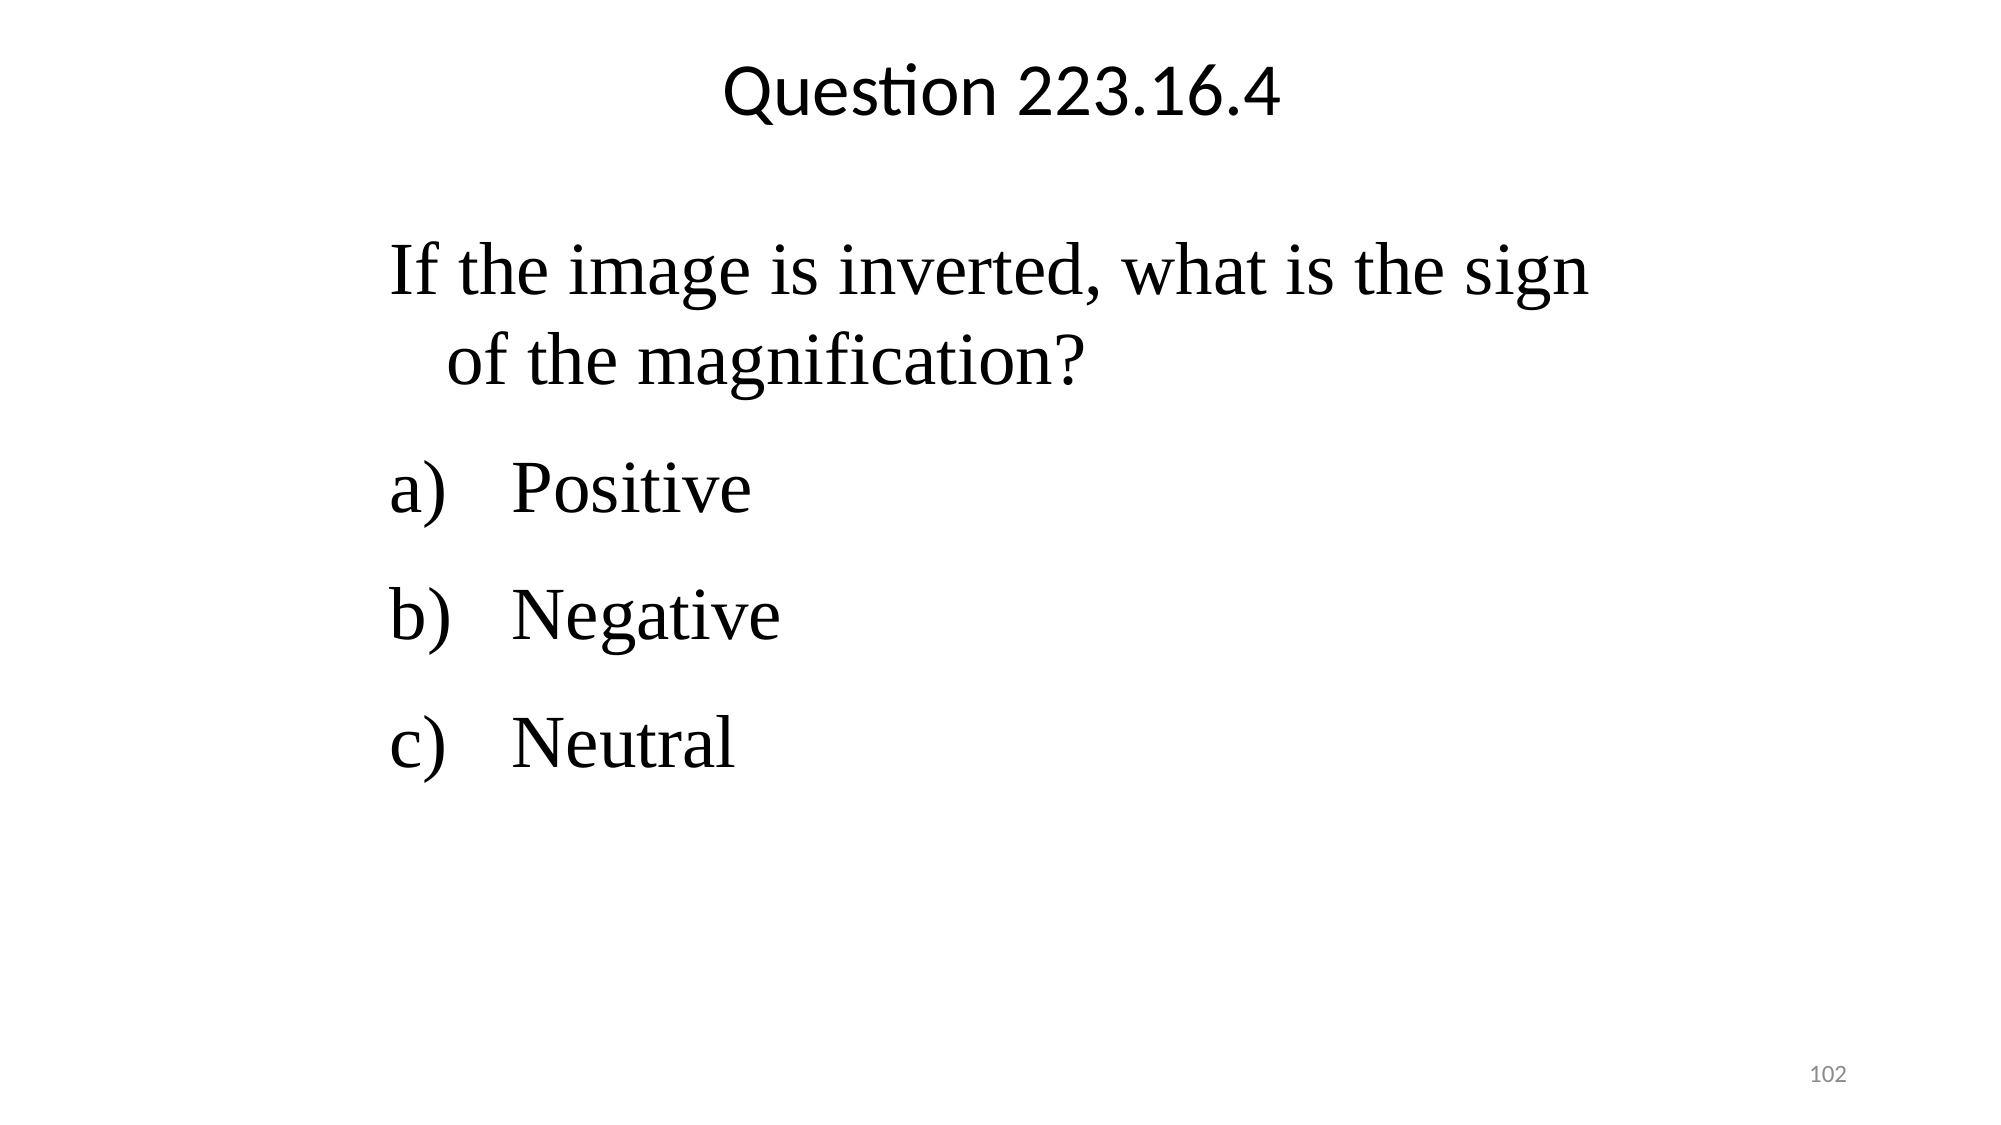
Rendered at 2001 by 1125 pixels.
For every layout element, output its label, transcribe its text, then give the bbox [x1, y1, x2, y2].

text_box If the image is inverted, what is the sign of the magnification? Positive Negative Neutral [375, 212, 1625, 790]
text_box Question 223.16.4 [380, 49, 1625, 123]
slide_number 102 [1412, 1042, 1863, 1103]
